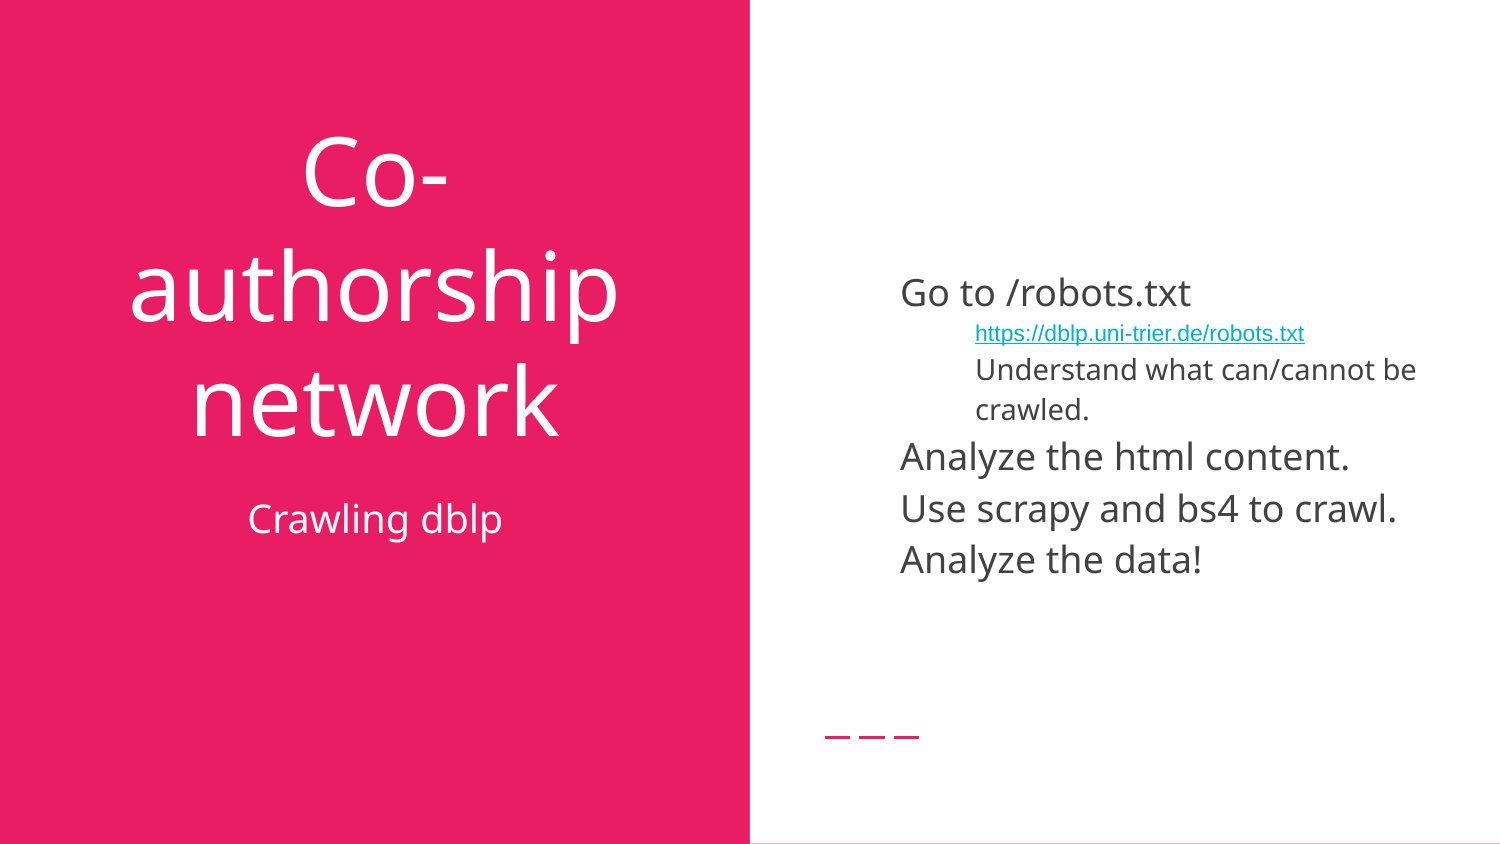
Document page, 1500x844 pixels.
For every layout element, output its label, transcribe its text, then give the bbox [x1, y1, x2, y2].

subtitle Crawling dblp [43, 479, 708, 700]
title Co-authorship network [43, 176, 708, 471]
list Go to /robots.txt https://dblp.uni-trier.de/robots.txt Understand what can/cannot be crawled. Analyze the html content. Use scrapy and bs4 to crawl. Analyze the data! [810, 118, 1440, 725]
